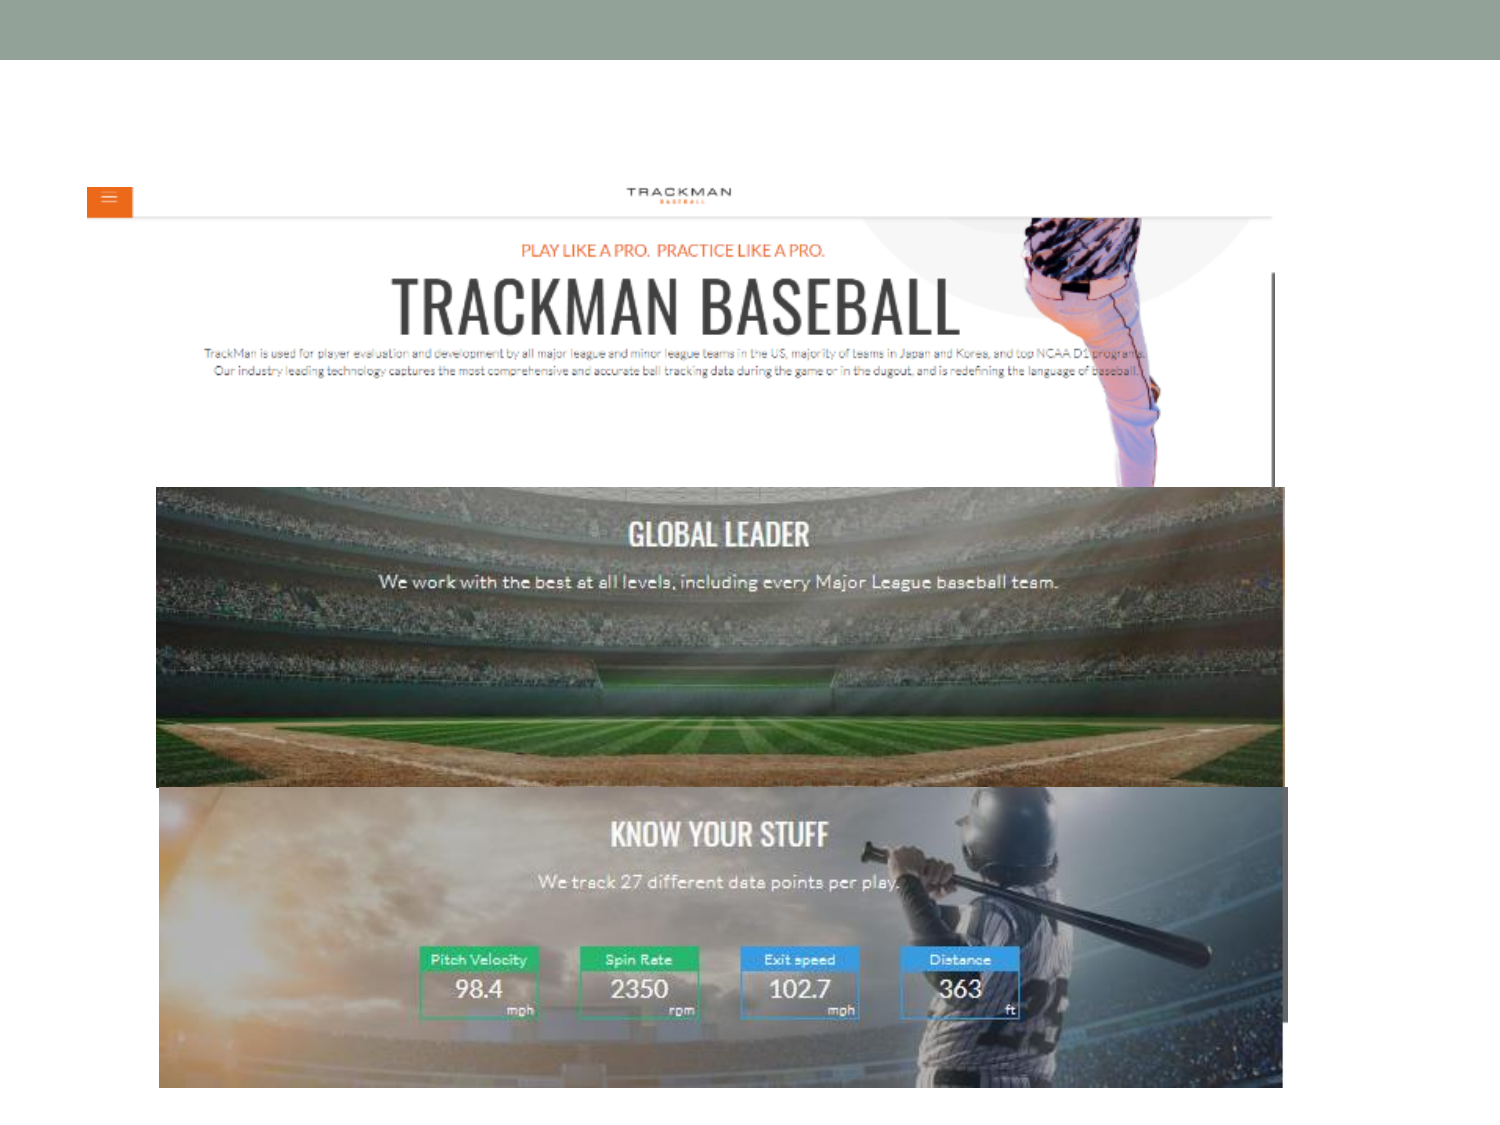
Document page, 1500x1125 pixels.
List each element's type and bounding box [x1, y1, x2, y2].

picture [87, 187, 1288, 1088]
